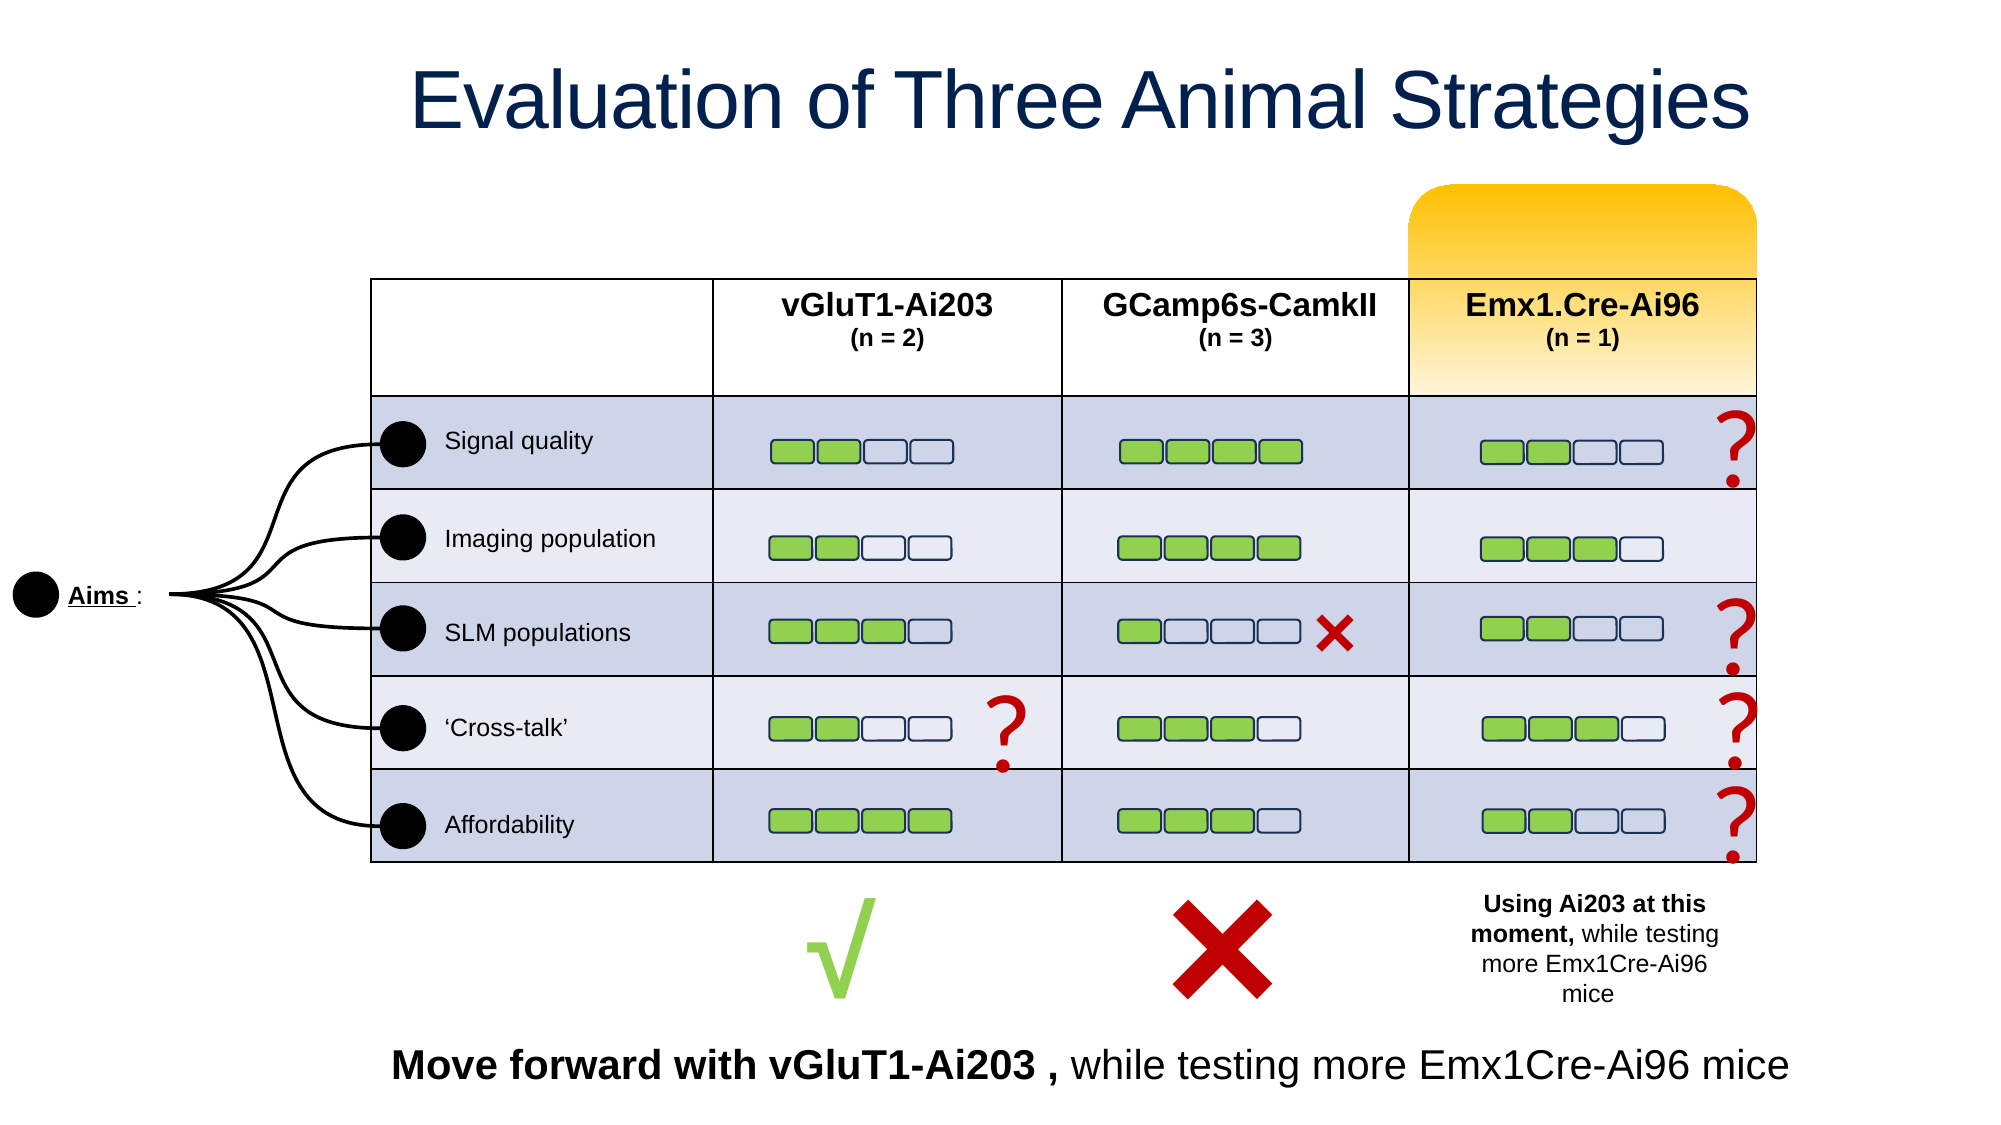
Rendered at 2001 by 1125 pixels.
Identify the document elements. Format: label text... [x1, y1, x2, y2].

table_cell [714, 478, 1061, 488]
table_cell [714, 397, 1061, 401]
table_cell [1410, 490, 1756, 582]
text_box ? [1697, 743, 1726, 888]
text_box Move forward with vGluT1-Ai203 , while testing more Emx1Cre-Ai96 mice [369, 1004, 1851, 1122]
text_box Using Ai203 at this moment, while testing more Emx1Cre-Ai96 mice [1432, 888, 1759, 1004]
table_cell [996, 677, 1061, 688]
text_box ? [1697, 367, 1726, 518]
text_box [1120, 439, 1303, 464]
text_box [1480, 440, 1663, 465]
table_cell [1063, 490, 1408, 499]
text_box ‘Cross-talk’ [425, 688, 968, 765]
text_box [769, 809, 952, 833]
table_cell [714, 490, 1061, 499]
table_cell [380, 490, 712, 527]
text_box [769, 536, 952, 560]
title Evaluation of Three Animal Strategies [274, 54, 1887, 153]
table_cell [1400, 670, 1408, 675]
text_box [1407, 183, 1758, 396]
table_cell [1410, 397, 1697, 488]
text_box [380, 704, 425, 753]
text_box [1118, 619, 1301, 644]
table_cell [380, 455, 712, 488]
table_header GCamp6s-CamkII (n = 3) [1063, 280, 1408, 395]
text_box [1118, 717, 1301, 741]
table_cell [380, 677, 712, 718]
text_box SLM populations [1401, 593, 1520, 670]
table_cell [1382, 677, 1408, 688]
table_cell [1410, 770, 1697, 861]
table_cell [714, 770, 1061, 861]
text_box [169, 444, 380, 537]
table_cell [1396, 576, 1408, 582]
table_cell [380, 739, 712, 768]
table_cell [1728, 677, 1756, 768]
table_cell [1063, 677, 1289, 688]
table_cell [714, 583, 1061, 593]
table_cell [1726, 770, 1756, 861]
text_box Aims : [40, 535, 169, 654]
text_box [169, 594, 380, 827]
text_box [378, 801, 428, 851]
table_cell [714, 576, 1061, 582]
text_box SLM populations [425, 593, 1271, 670]
table_header [372, 280, 712, 395]
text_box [1482, 717, 1665, 741]
table_cell [1726, 397, 1756, 488]
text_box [1480, 537, 1663, 561]
table_cell [372, 828, 432, 861]
table_cell [1726, 583, 1756, 675]
table_cell [380, 639, 712, 675]
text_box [1480, 616, 1663, 641]
text_box Imaging population [425, 499, 1520, 576]
table_cell [1063, 583, 1271, 593]
table_cell [1400, 583, 1408, 593]
table_cell [372, 397, 712, 442]
table_cell [380, 548, 712, 582]
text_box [1482, 809, 1665, 833]
table_cell [1063, 397, 1408, 488]
table_cell [714, 677, 968, 688]
text_box √ [776, 888, 907, 1004]
text_box ? [1699, 649, 1728, 800]
text_box [378, 420, 425, 469]
table_header vGluT1-Ai203 (n = 2) [714, 280, 1061, 395]
table_cell [714, 670, 968, 675]
table_header Emx1.Cre-Ai96 (n = 1) [1410, 280, 1756, 395]
text_box ? [1697, 555, 1726, 706]
text_box Signal quality [425, 401, 1171, 478]
text_box Affordability [425, 785, 917, 862]
text_box ‘Cross-talk’ [996, 688, 1520, 765]
text_box [380, 513, 425, 562]
table_cell [1063, 576, 1275, 582]
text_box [1118, 809, 1301, 833]
table_cell [996, 670, 1061, 675]
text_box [1118, 536, 1301, 560]
table_cell [1410, 677, 1699, 768]
text_box × [1142, 877, 1273, 996]
table_cell [380, 583, 712, 618]
text_box [380, 604, 425, 653]
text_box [769, 619, 952, 644]
text_box [11, 570, 40, 619]
table_cell [1410, 583, 1697, 675]
text_box × [1270, 569, 1401, 688]
table_cell [380, 770, 712, 816]
text_box ? [968, 652, 996, 803]
table_cell [1063, 770, 1408, 861]
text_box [769, 717, 952, 741]
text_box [771, 439, 954, 464]
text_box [169, 537, 380, 594]
table_cell [1063, 670, 1272, 675]
